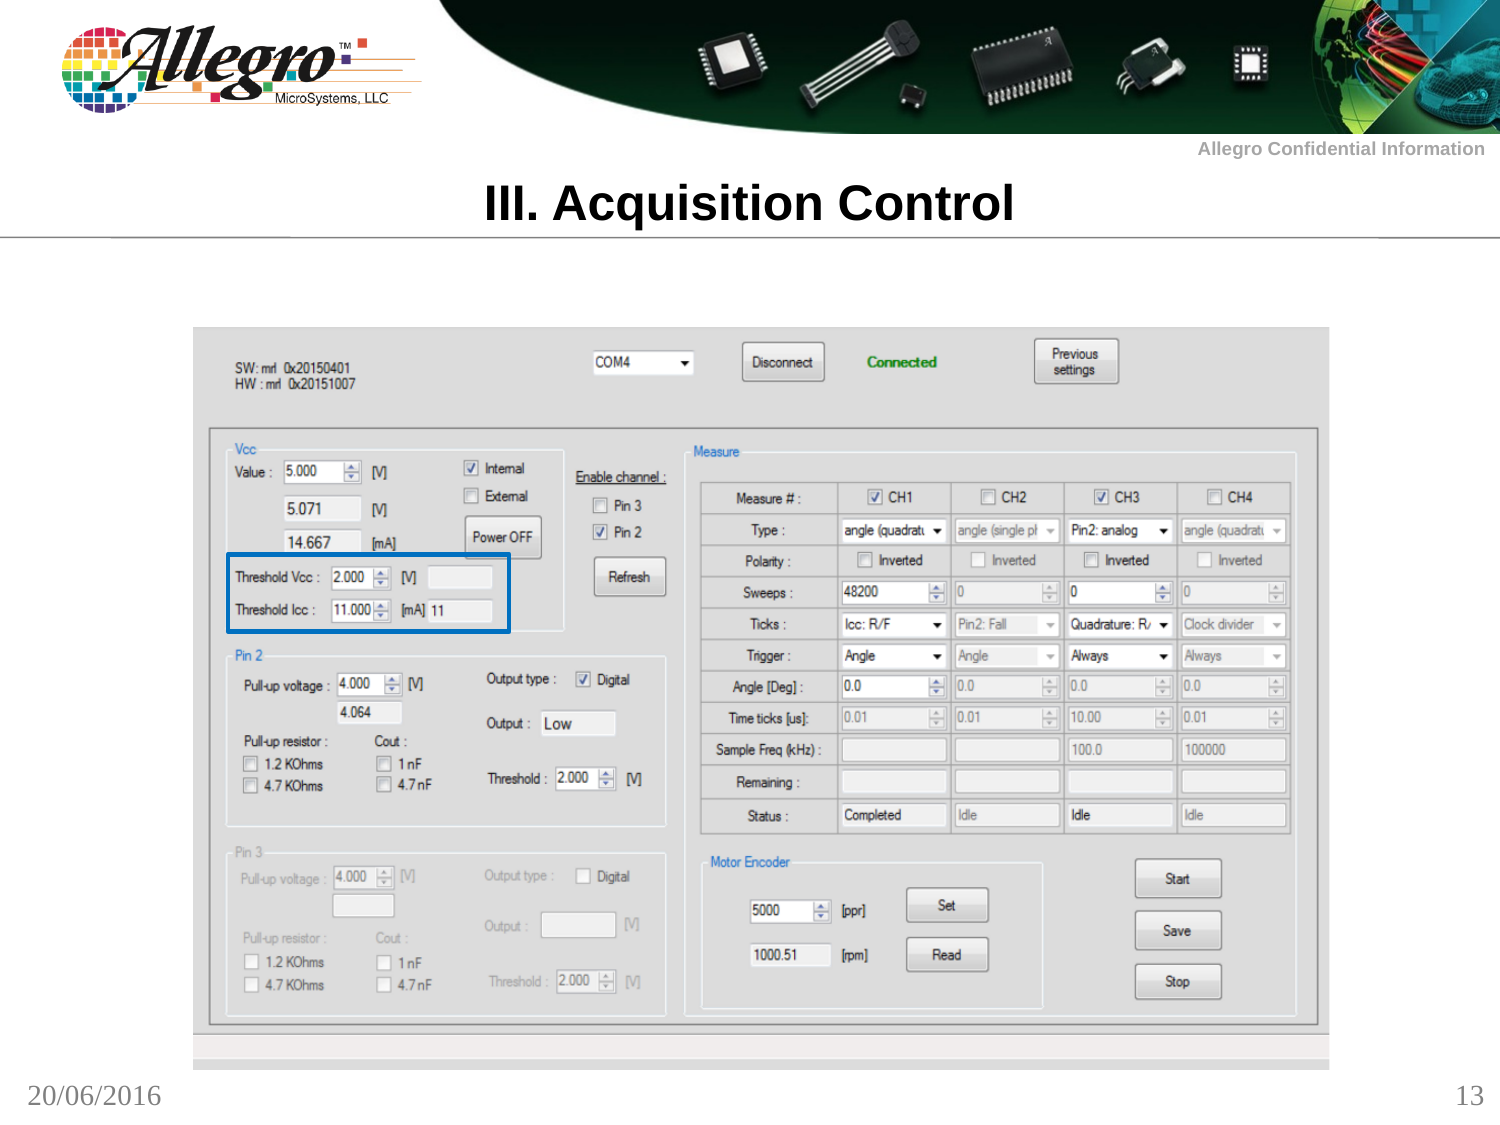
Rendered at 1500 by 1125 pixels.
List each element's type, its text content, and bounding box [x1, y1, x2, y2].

picture [192, 327, 1330, 1070]
text_box 13 [1439, 1069, 1500, 1119]
title III. Acquisition Control [0, 162, 1500, 238]
picture [0, 0, 1500, 134]
text_box 20/06/2016 [12, 1069, 194, 1119]
